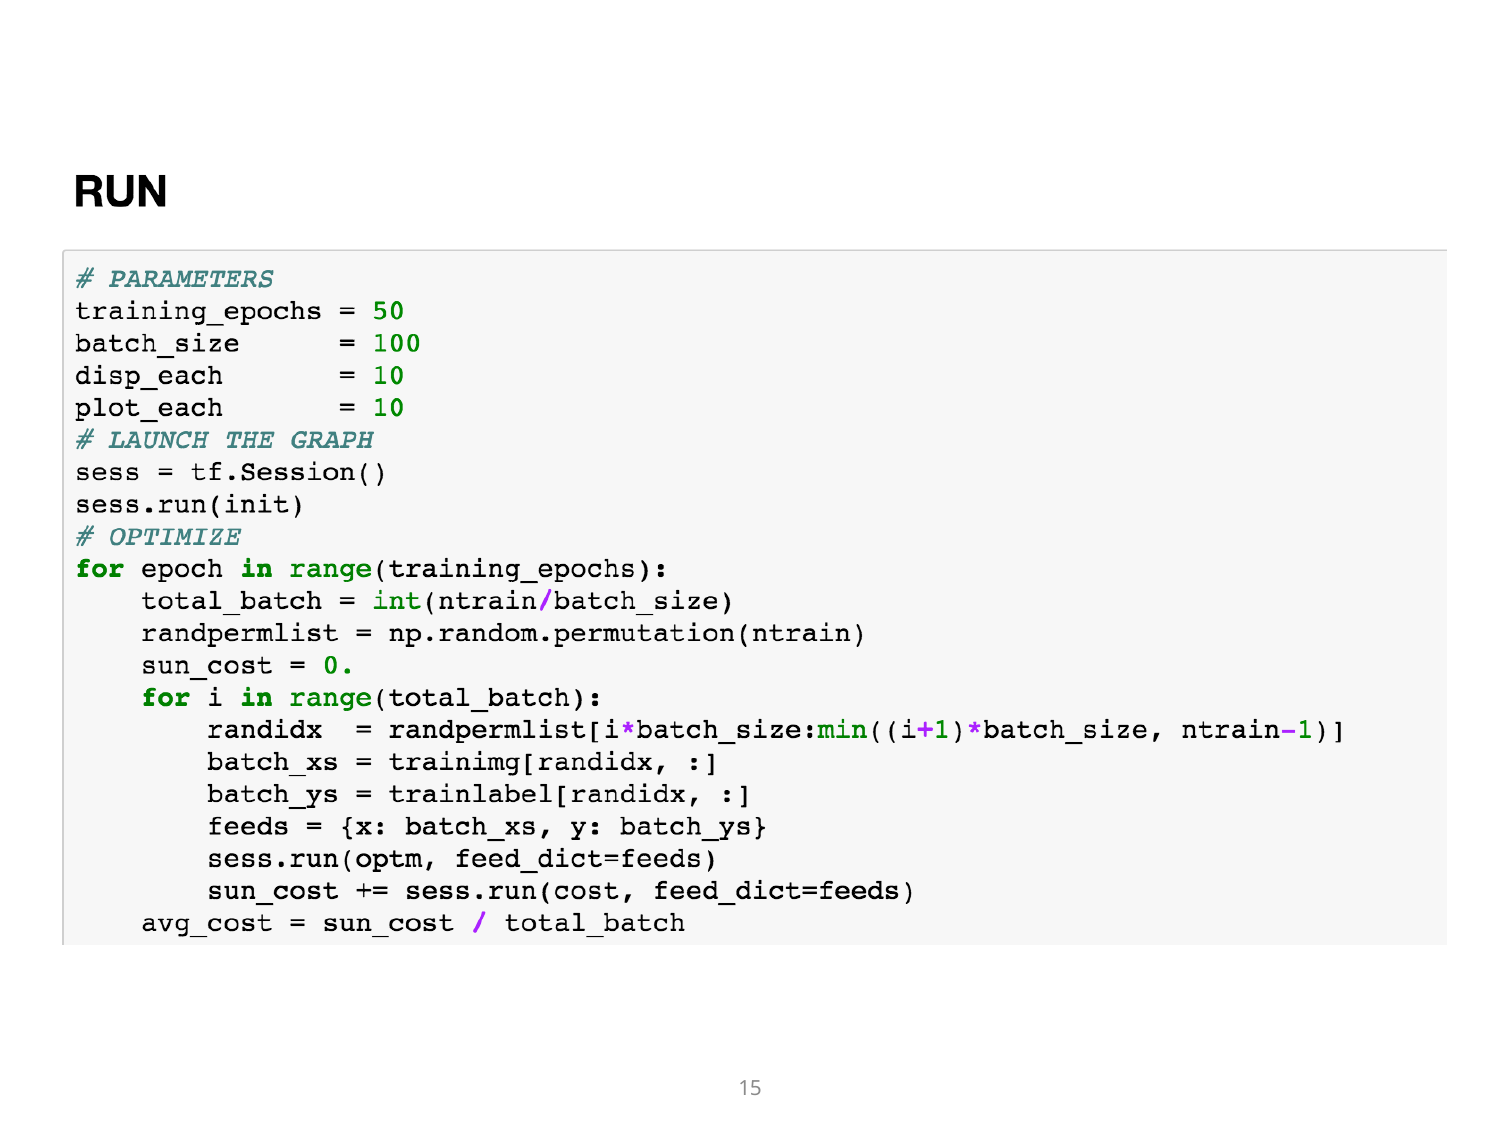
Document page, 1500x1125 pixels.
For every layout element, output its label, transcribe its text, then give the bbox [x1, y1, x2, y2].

slide_number 15 [575, 1058, 925, 1119]
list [52, 156, 1448, 945]
